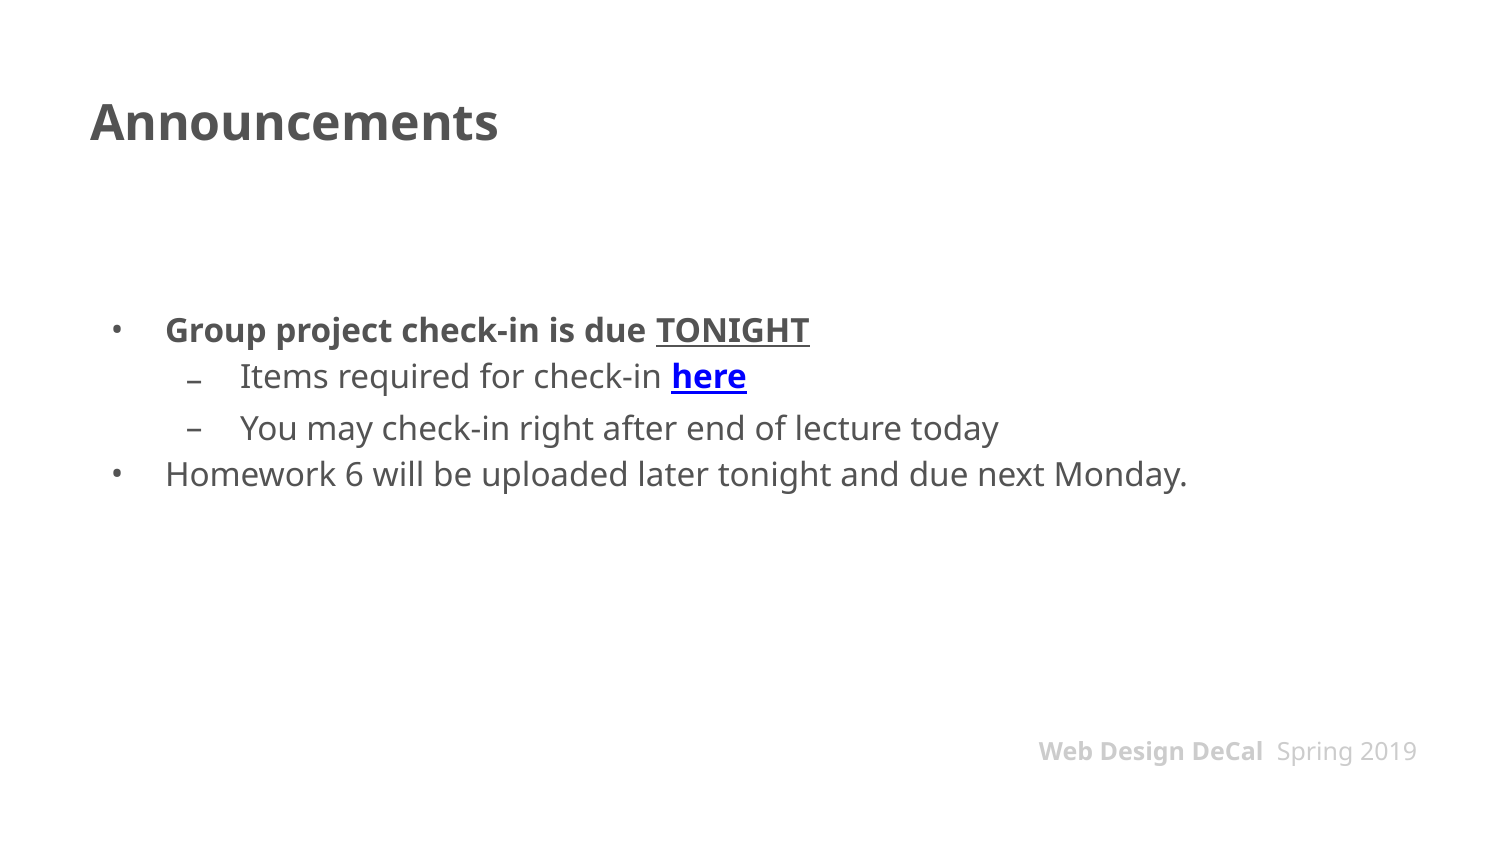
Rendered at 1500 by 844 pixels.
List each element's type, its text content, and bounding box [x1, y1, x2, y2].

list Group project check-in is due TONIGHT Items required for check-in here You may check-in right after end of lecture today Homework 6 will be uploaded later tonight and due next Monday. [75, 168, 1425, 694]
title Announcements [75, 75, 1425, 150]
